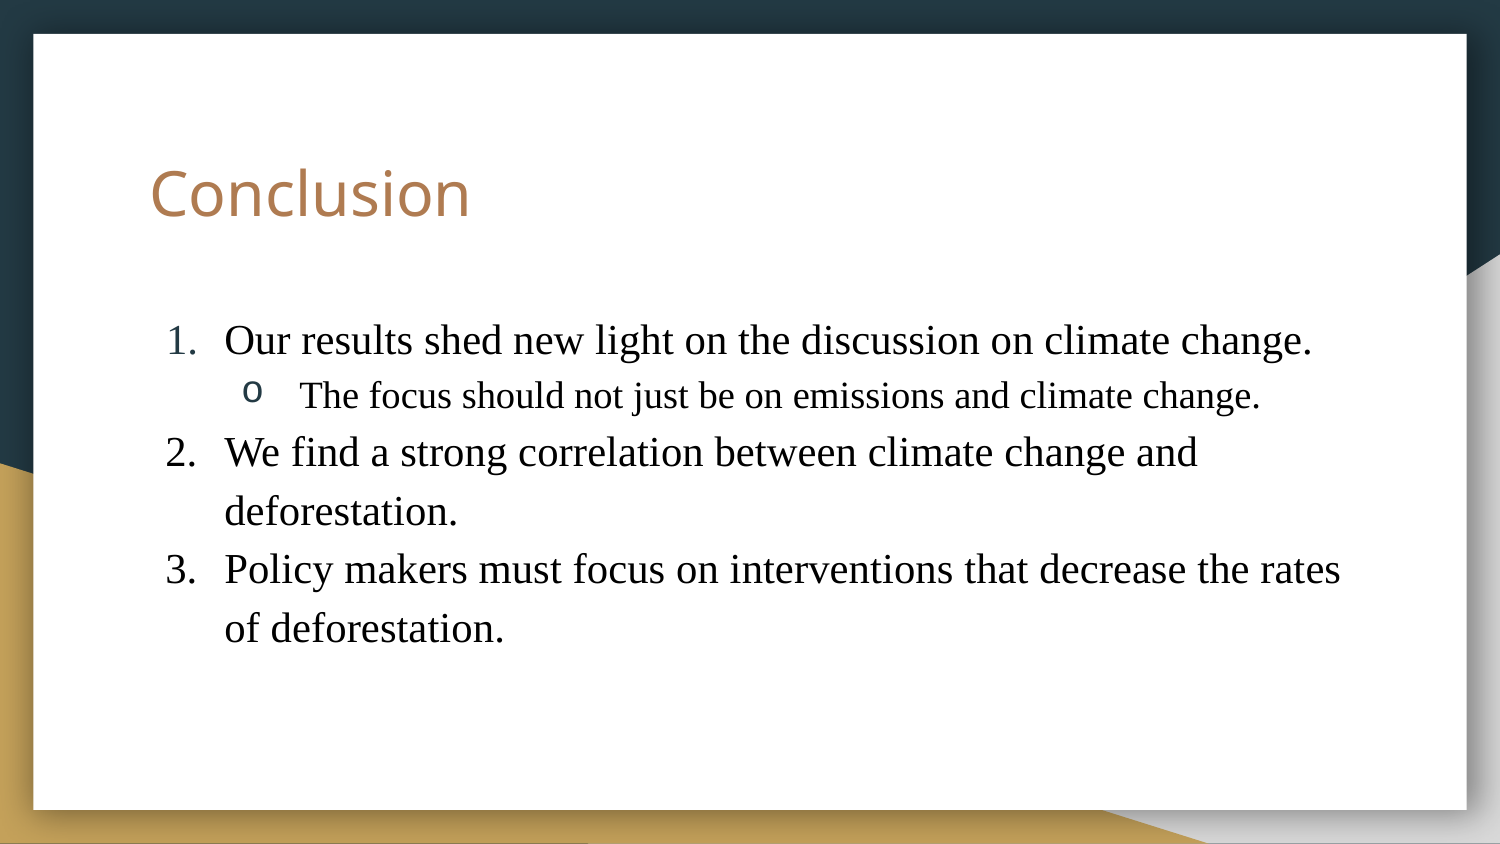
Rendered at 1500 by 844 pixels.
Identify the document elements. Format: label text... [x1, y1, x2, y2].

title Conclusion [134, 138, 1366, 244]
list Our results shed new light on the discussion on climate change. The focus should not just be on emissions and climate change. We find a strong correlation between climate change and deforestation. Policy makers must focus on interventions that decrease the rates of deforestation. [134, 244, 1366, 684]
